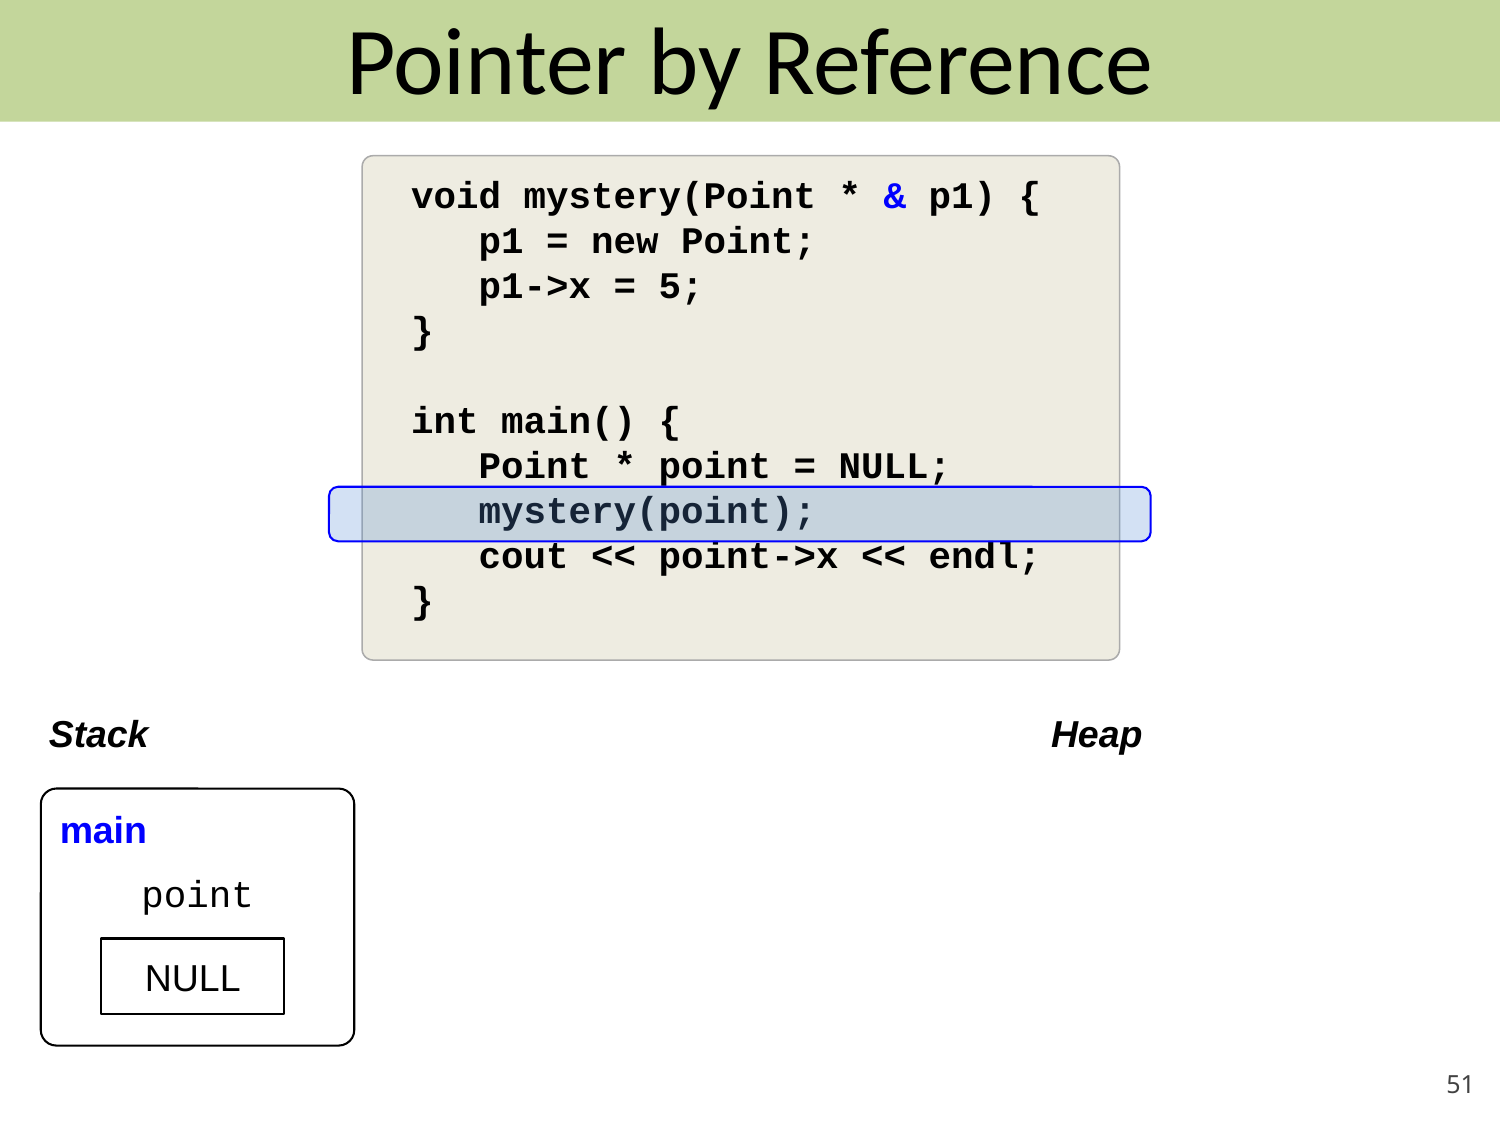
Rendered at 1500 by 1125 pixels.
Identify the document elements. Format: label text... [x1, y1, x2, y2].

text_box [328, 486, 1151, 542]
text_box Stack [34, 702, 164, 763]
text_box void mystery(Point * & p1) { p1 = new Point; p1->x = 5; } int main() { Point * point = NULL; mystery(point); cout << point->x << endl; } [396, 542, 1057, 629]
text_box void mystery(Point * & p1) { p1 = new Point; p1->x = 5; } int main() { Point * point = NULL; mystery(point); cout << point->x << endl; } [396, 163, 1057, 486]
text_box [361, 154, 1121, 486]
text_box point [42, 862, 353, 922]
text_box NULL [101, 938, 285, 1015]
text_box main [44, 798, 162, 859]
text_box [40, 788, 355, 1046]
text_box Heap [1036, 702, 1158, 763]
text_box [361, 542, 1121, 661]
title Pointer by Reference [75, 0, 1425, 113]
